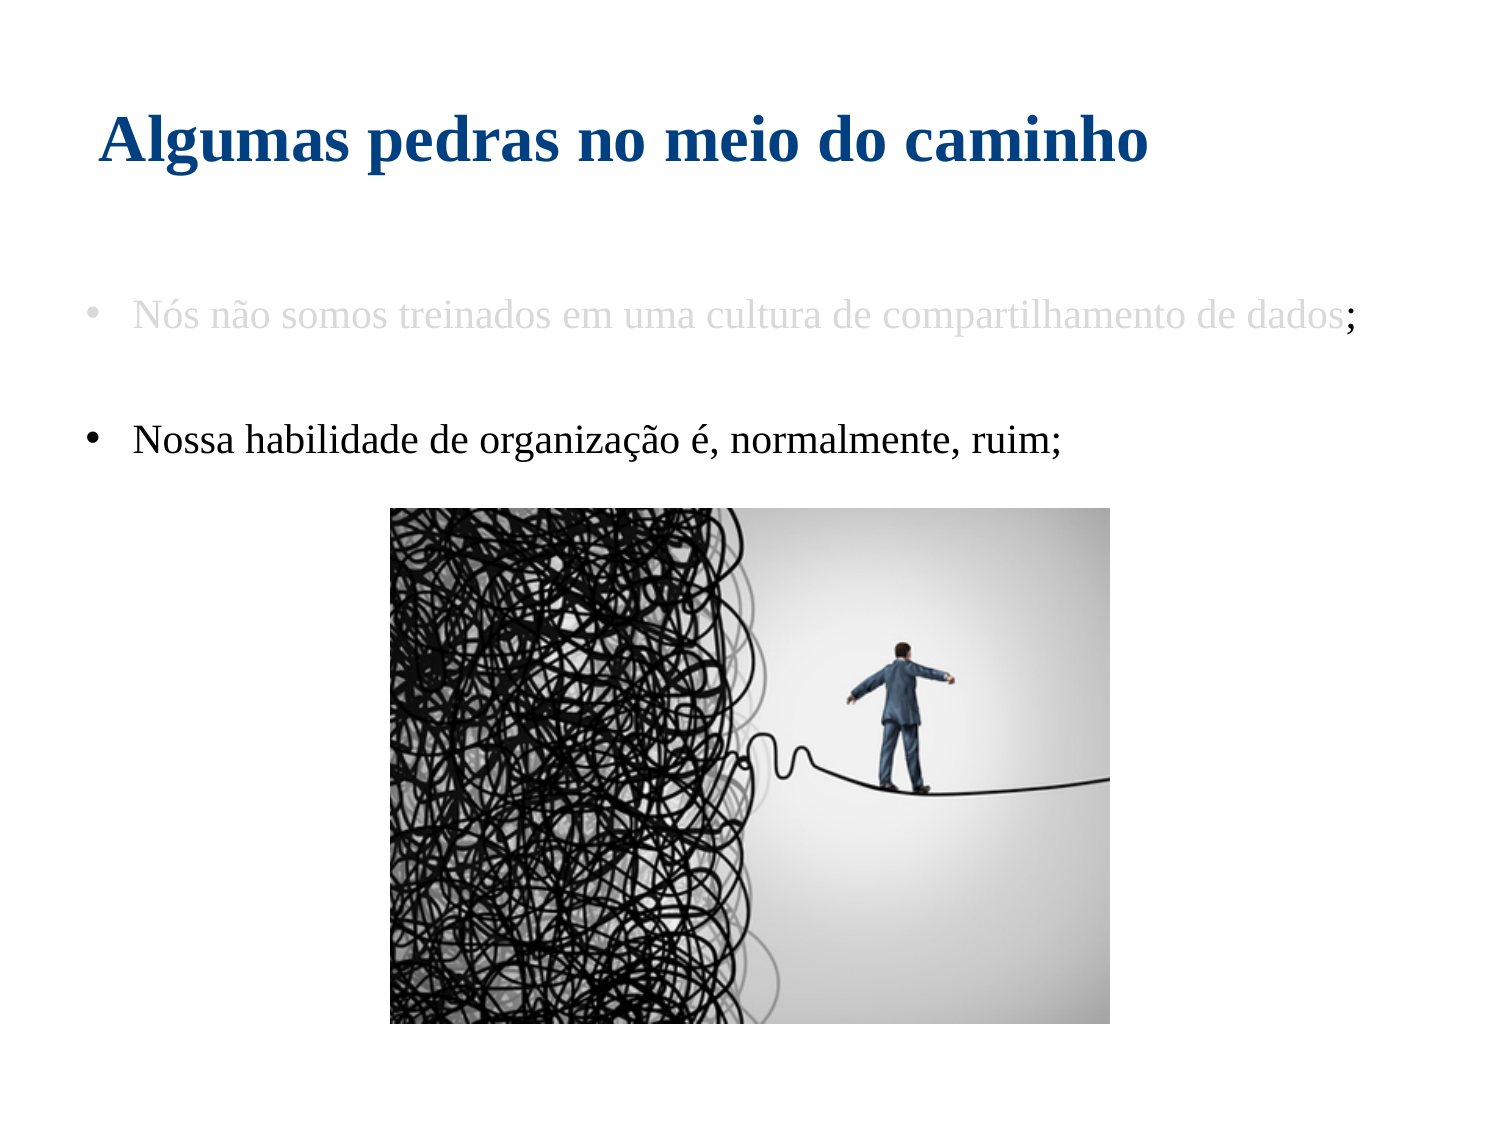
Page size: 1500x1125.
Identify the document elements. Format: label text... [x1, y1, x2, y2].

text_box Nós não somos treinados em uma cultura de compartilhamento de dados; Nossa habilidade de organização é, normalmente, ruim; [70, 229, 1430, 470]
picture [390, 508, 1110, 1025]
text_box Algumas pedras no meio do caminho [84, 86, 1166, 182]
